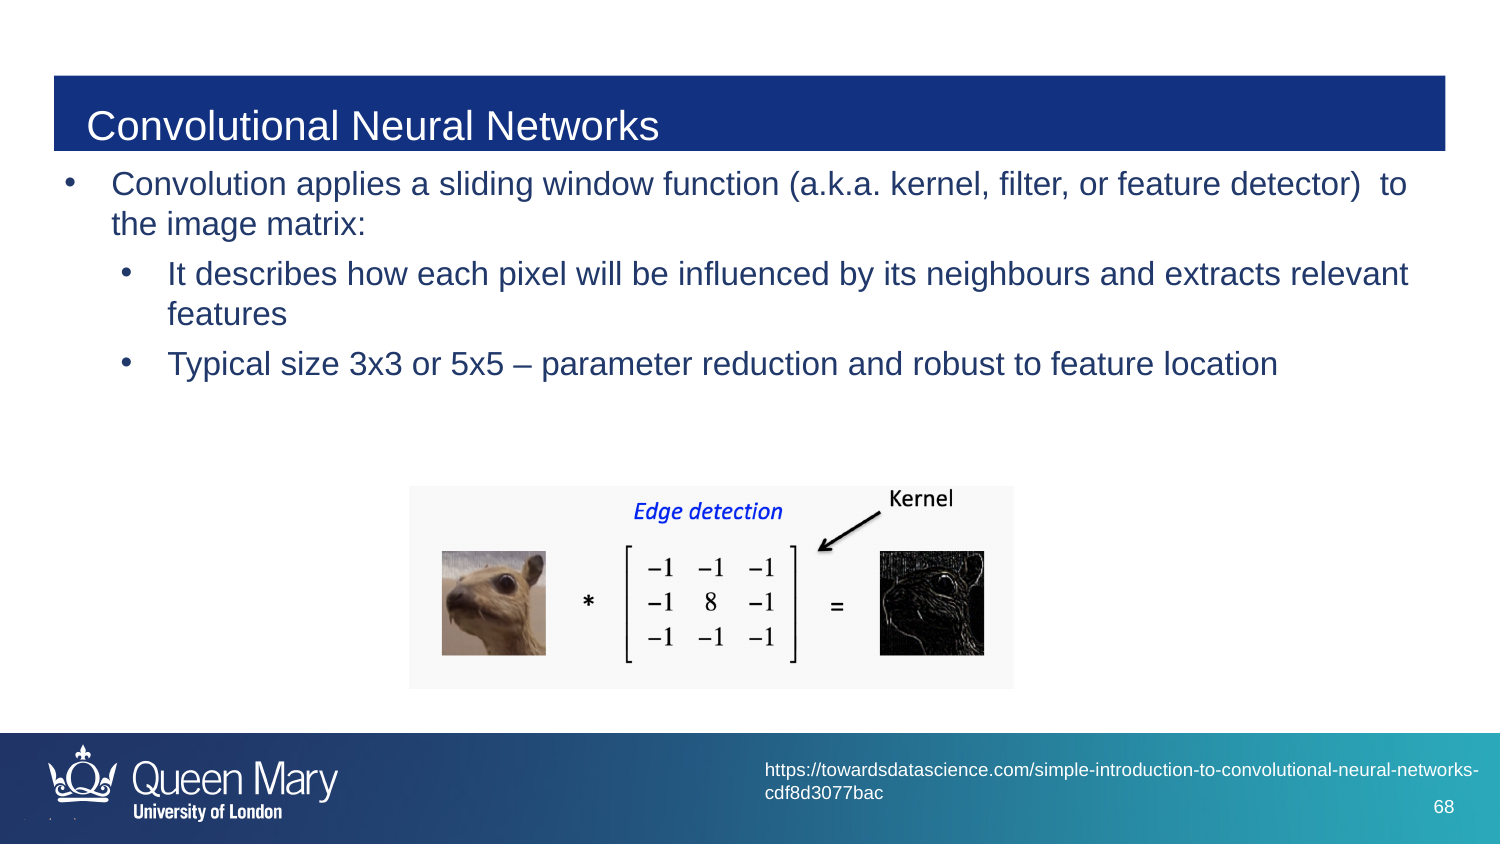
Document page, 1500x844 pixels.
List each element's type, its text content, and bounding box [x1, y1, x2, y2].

text_box https://towardsdatascience.com/simple-introduction-to-convolutional-neural-networks-cdf8d3077bac [749, 750, 1500, 811]
text_box Convolution applies a sliding window function (a.k.a. kernel, filter, or feature detector) to the image matrix: It describes how each pixel will be influenced by its neighbours and extracts relevant features Typical size 3x3 or 5x5 – parameter reduction and robust to feature location [49, 154, 1440, 424]
title Convolutional Neural Networks [71, 89, 1429, 135]
picture [407, 482, 1023, 689]
picture [0, 733, 1500, 844]
